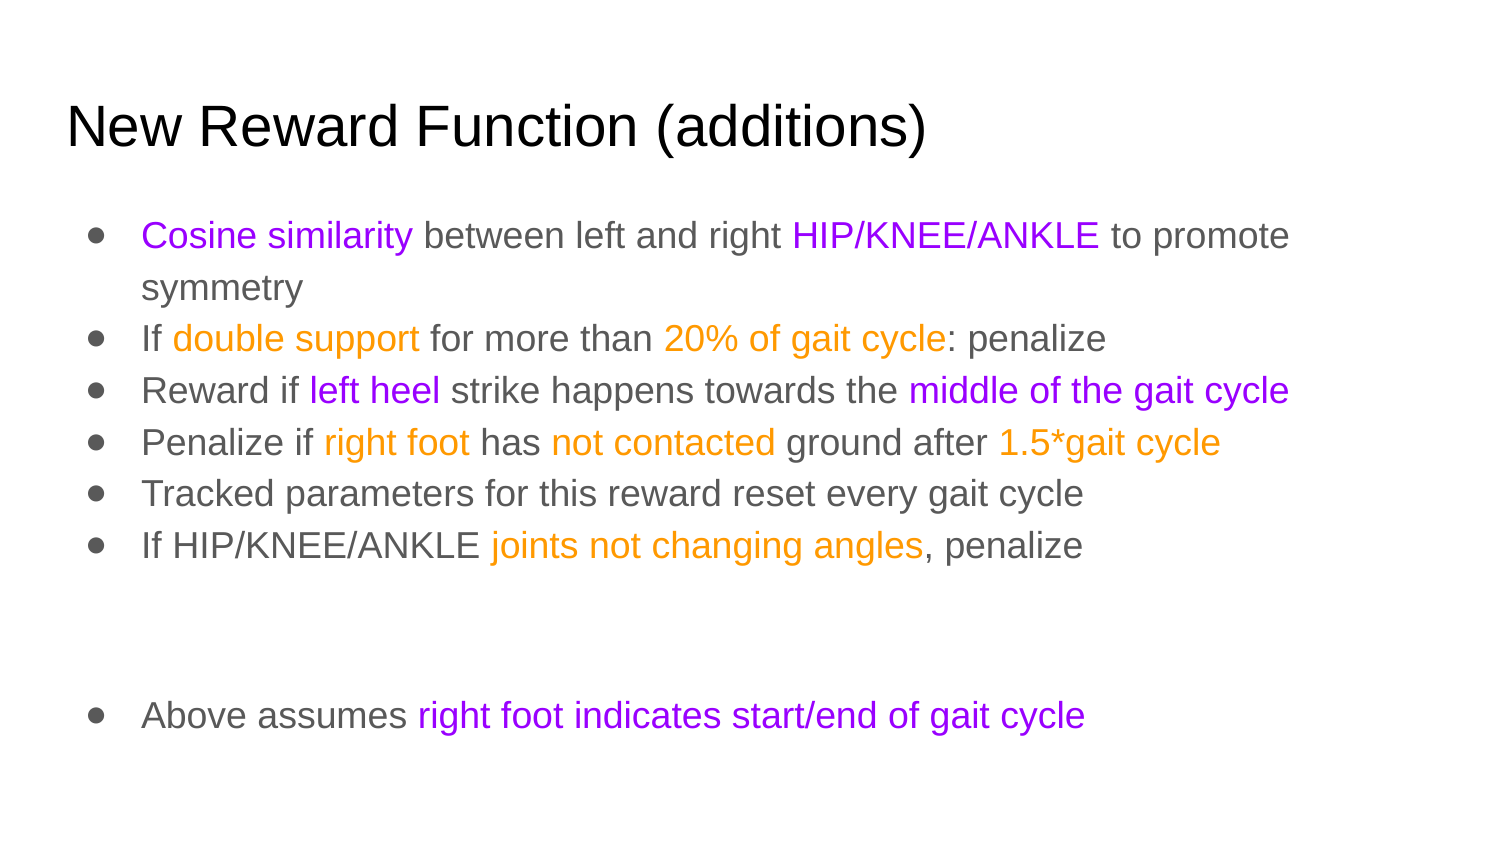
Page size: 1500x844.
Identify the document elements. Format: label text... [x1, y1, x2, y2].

list Cosine similarity between left and right HIP/KNEE/ANKLE to promote symmetry If double support for more than 20% of gait cycle: penalize Reward if left heel strike happens towards the middle of the gait cycle Penalize if right foot has not contacted ground after 1.5*gait cycle Tracked parameters for this reward reset every gait cycle If HIP/KNEE/ANKLE joints not changing angles, penalize Above assumes right foot indicates start/end of gait cycle [51, 189, 1449, 750]
title New Reward Function (additions) [51, 72, 1449, 167]
